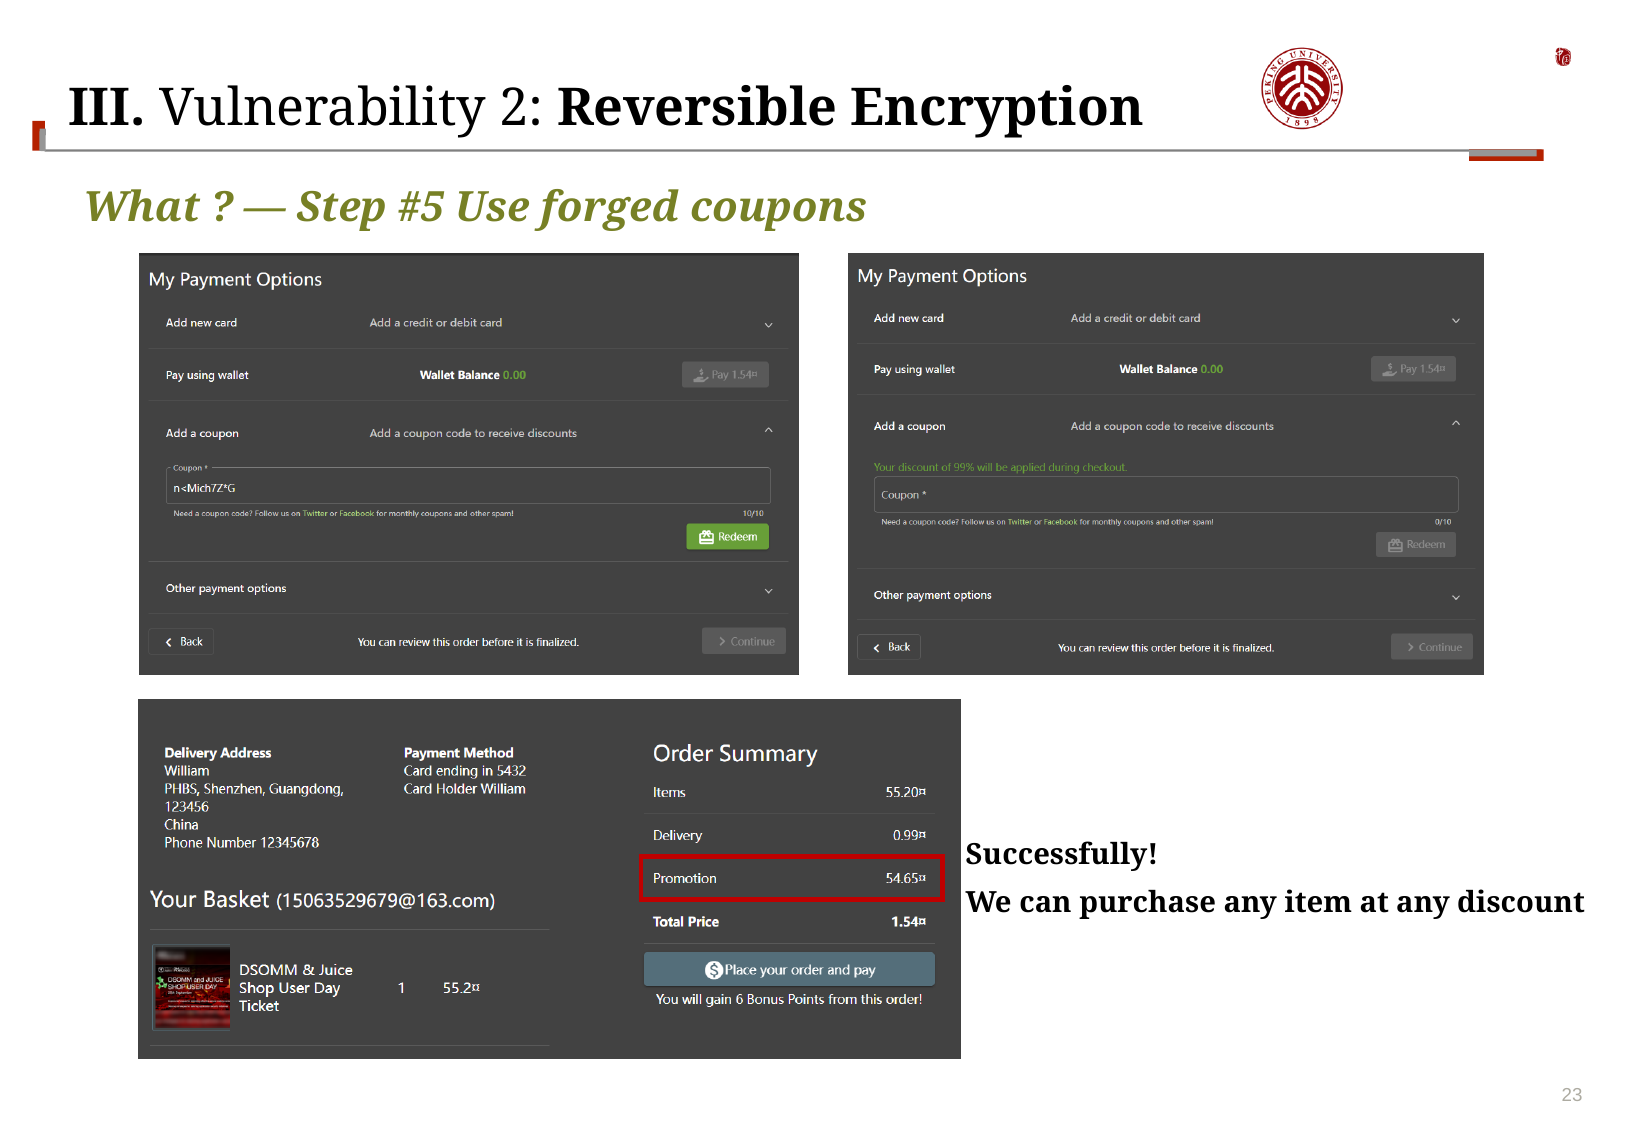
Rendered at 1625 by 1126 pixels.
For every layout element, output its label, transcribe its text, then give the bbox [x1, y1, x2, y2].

text_box III. Vulnerability 2: Reversible Encryption [68, 60, 1256, 150]
text_box What ? — Step #5 Use forged coupons [68, 172, 1073, 237]
picture [138, 698, 961, 1059]
picture [847, 253, 1484, 676]
picture [1259, 31, 1581, 141]
picture [138, 253, 799, 676]
text_box Successfully! We can purchase any item at any discount [965, 835, 1586, 919]
